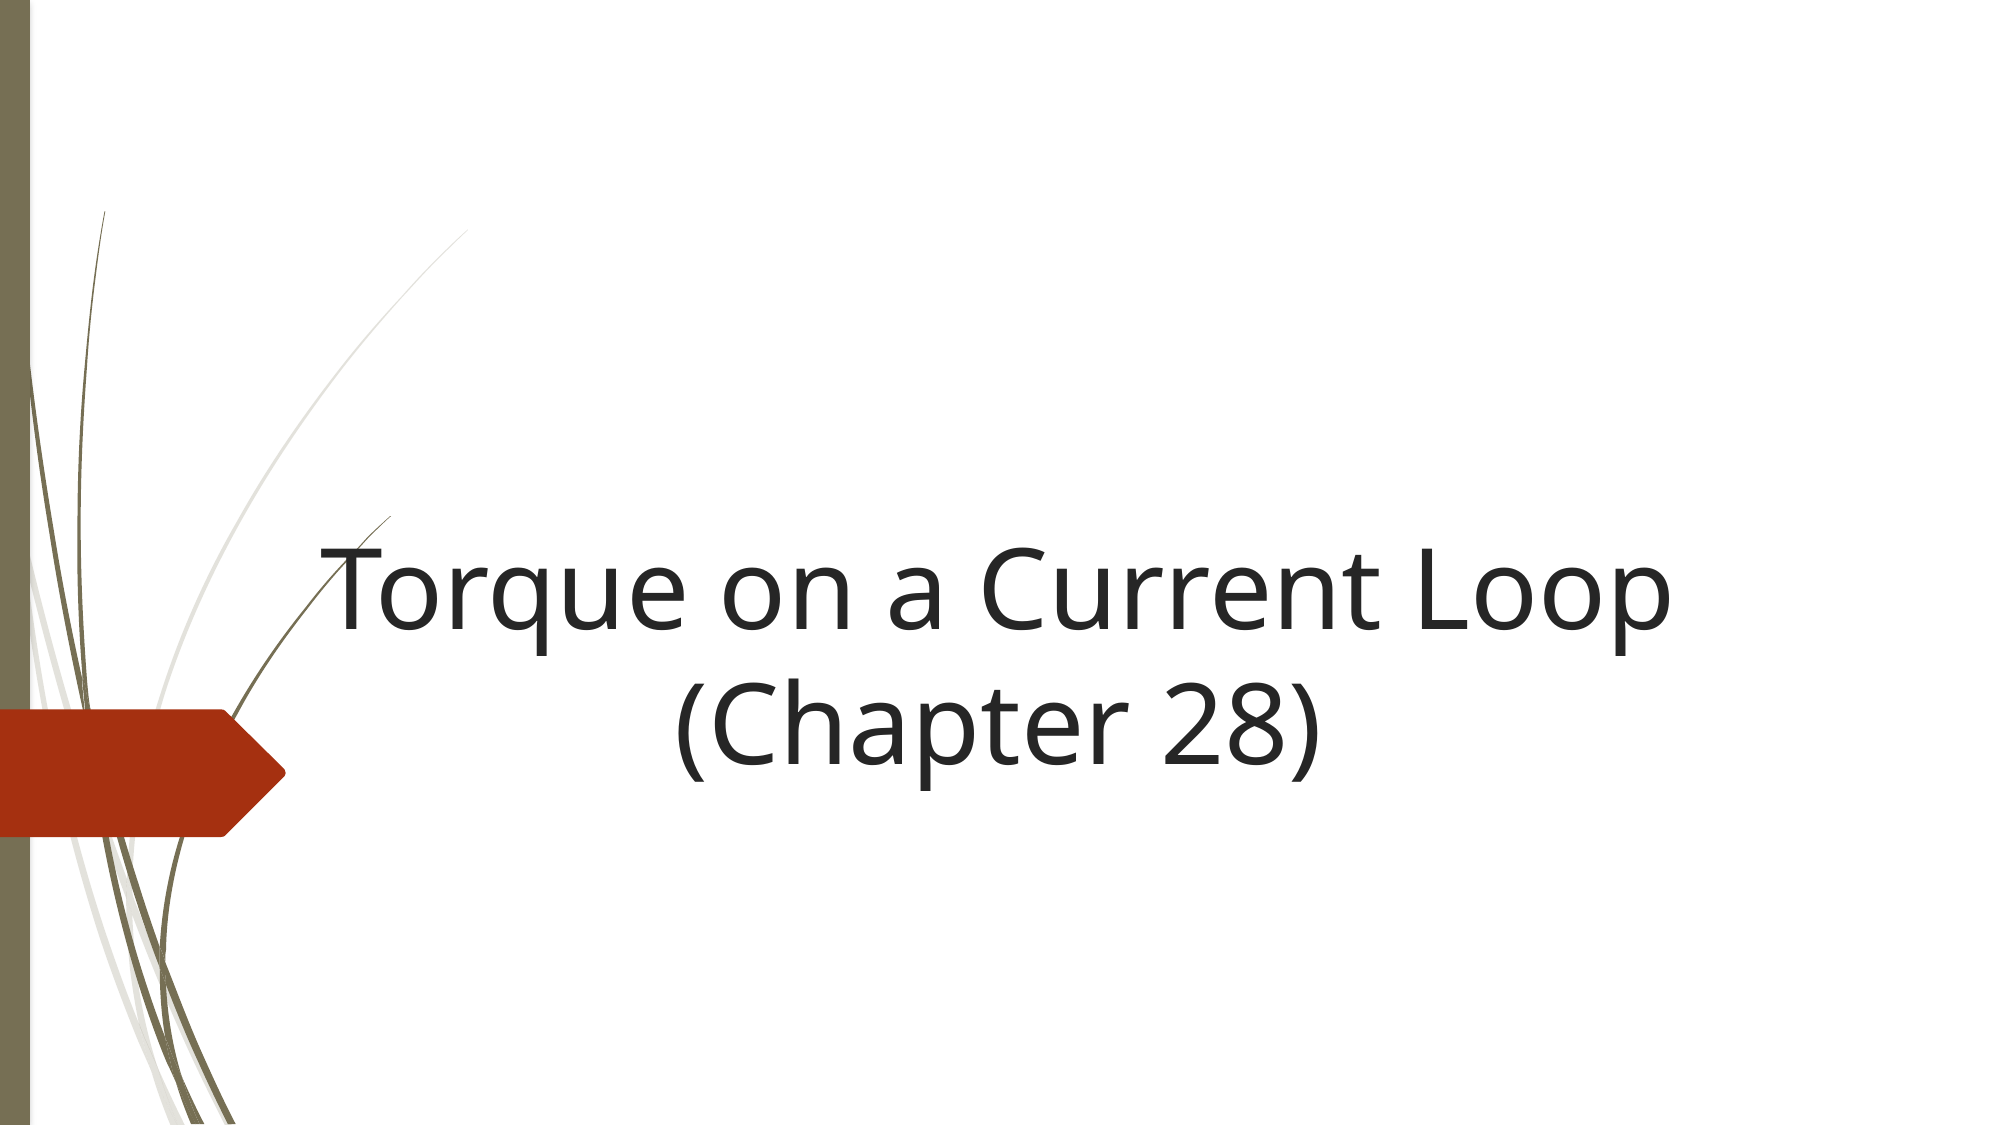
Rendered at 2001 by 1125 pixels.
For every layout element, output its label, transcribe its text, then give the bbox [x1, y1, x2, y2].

title Torque on a Current Loop (Chapter 28) [189, 237, 1808, 795]
